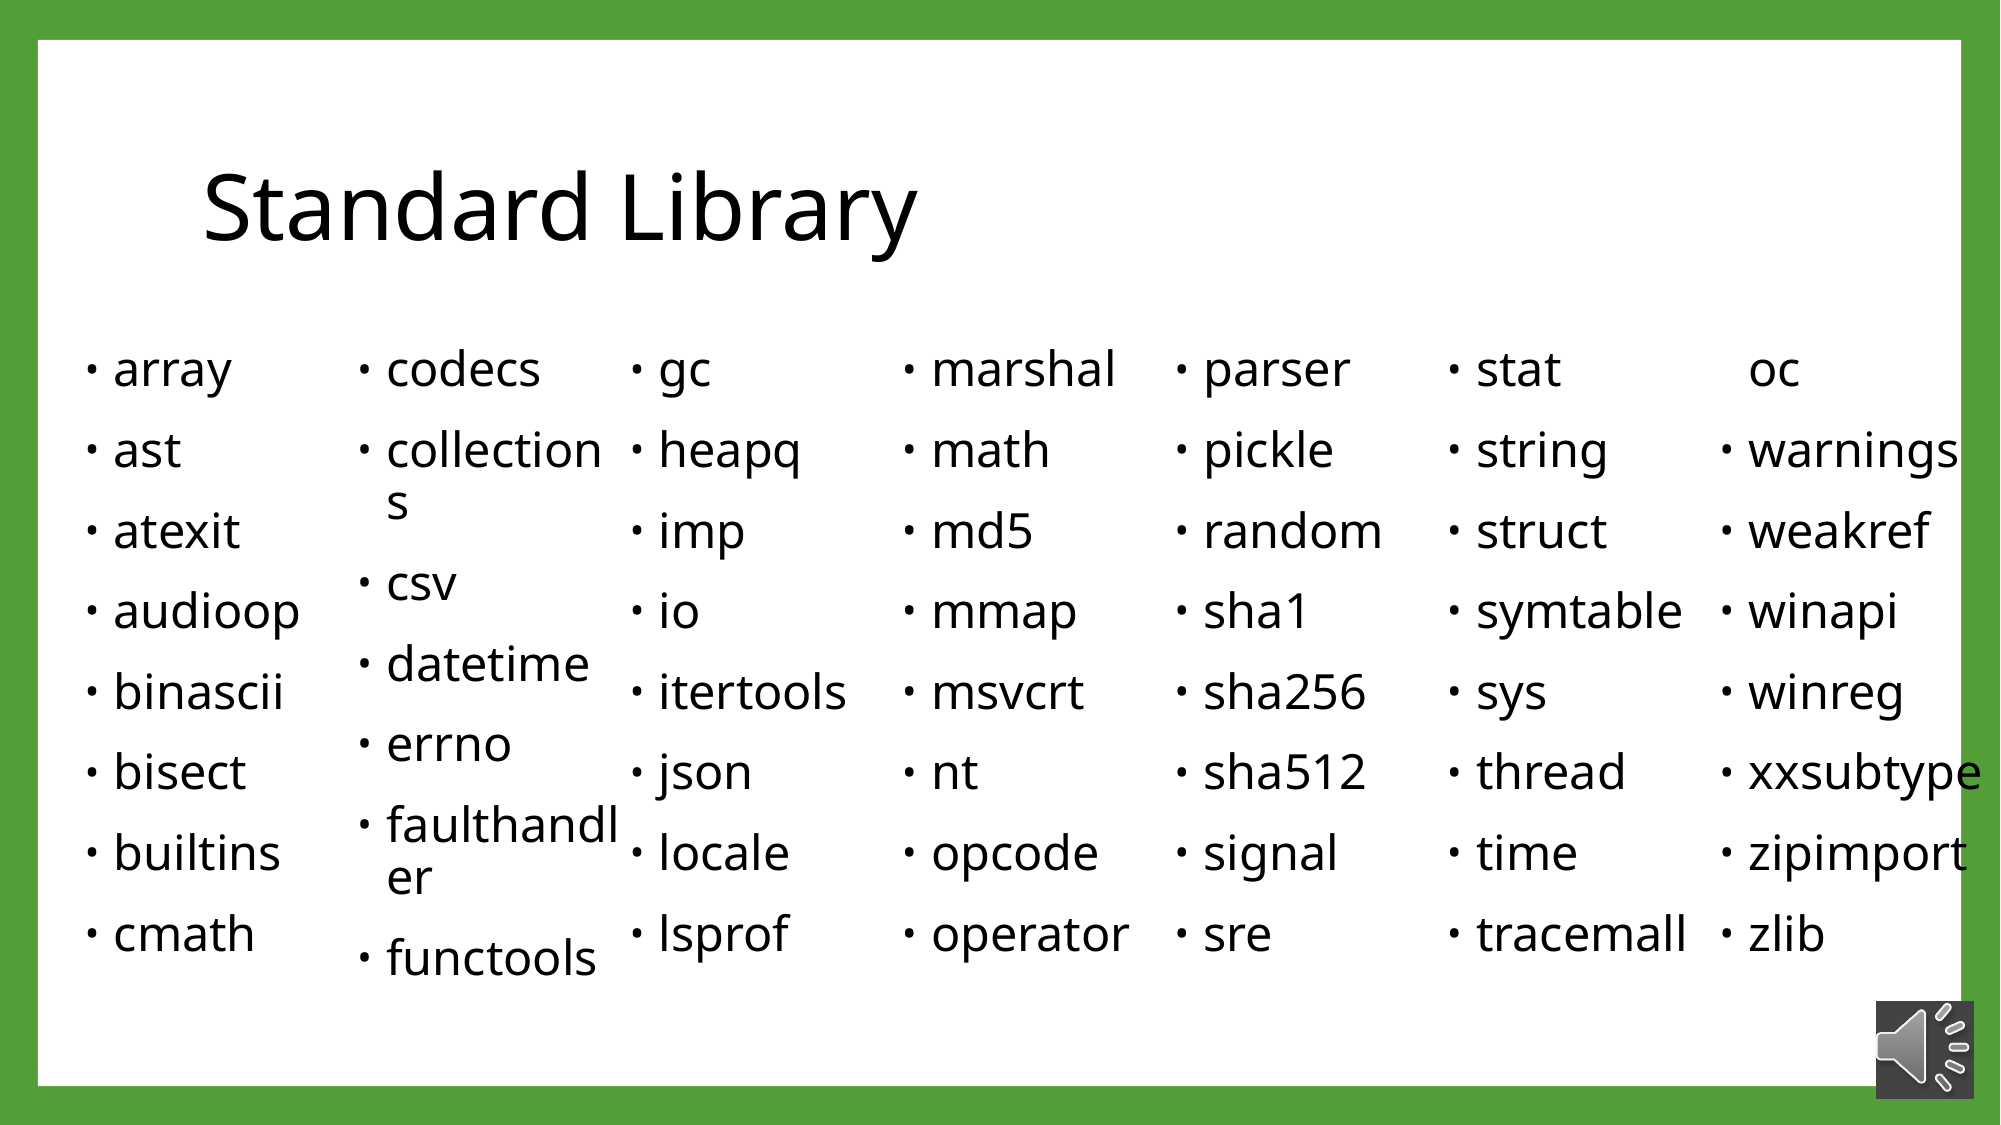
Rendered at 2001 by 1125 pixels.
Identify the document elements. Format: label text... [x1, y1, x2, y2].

title Standard Library [187, 99, 1808, 323]
list array ast atexit audioop binascii bisect builtins cmath codecs collections csv datetime errno faulthandler functools gc heapq imp io itertools json locale lsprof marshal math md5 mmap msvcrt nt opcode operator parser pickle random sha1 sha256 sha512 signal sre stat string struct symtable sys thread time tracemalloc warnings weakref winapi winreg xxsubtype zipimport zlib [62, 337, 2000, 1000]
picture [1874, 999, 1976, 1101]
